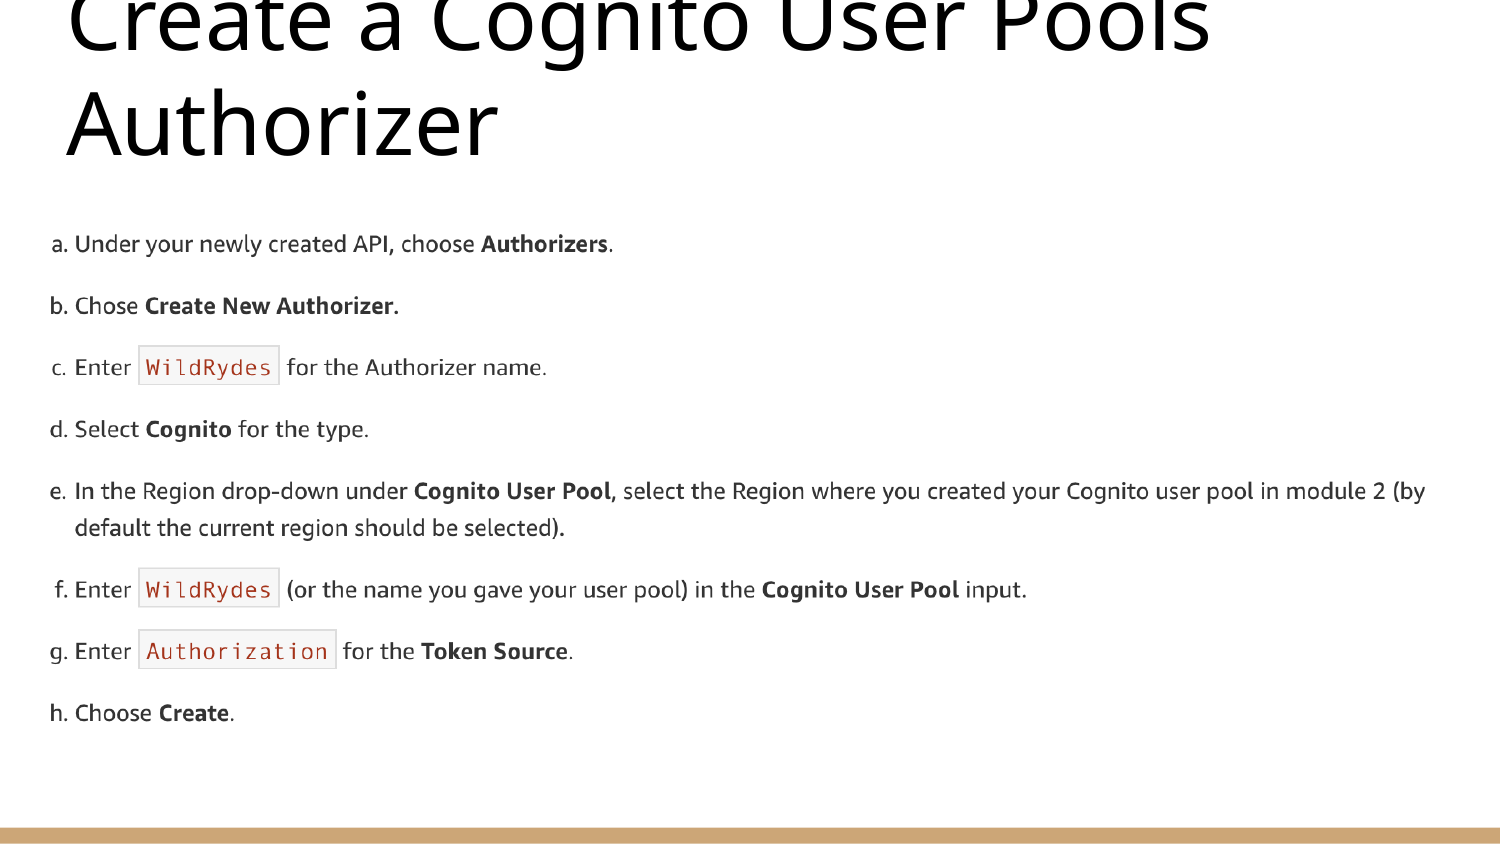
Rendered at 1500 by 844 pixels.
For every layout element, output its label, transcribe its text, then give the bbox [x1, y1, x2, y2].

picture [24, 212, 1476, 739]
title Create a Cognito User Pools Authorizer [51, 51, 1449, 189]
